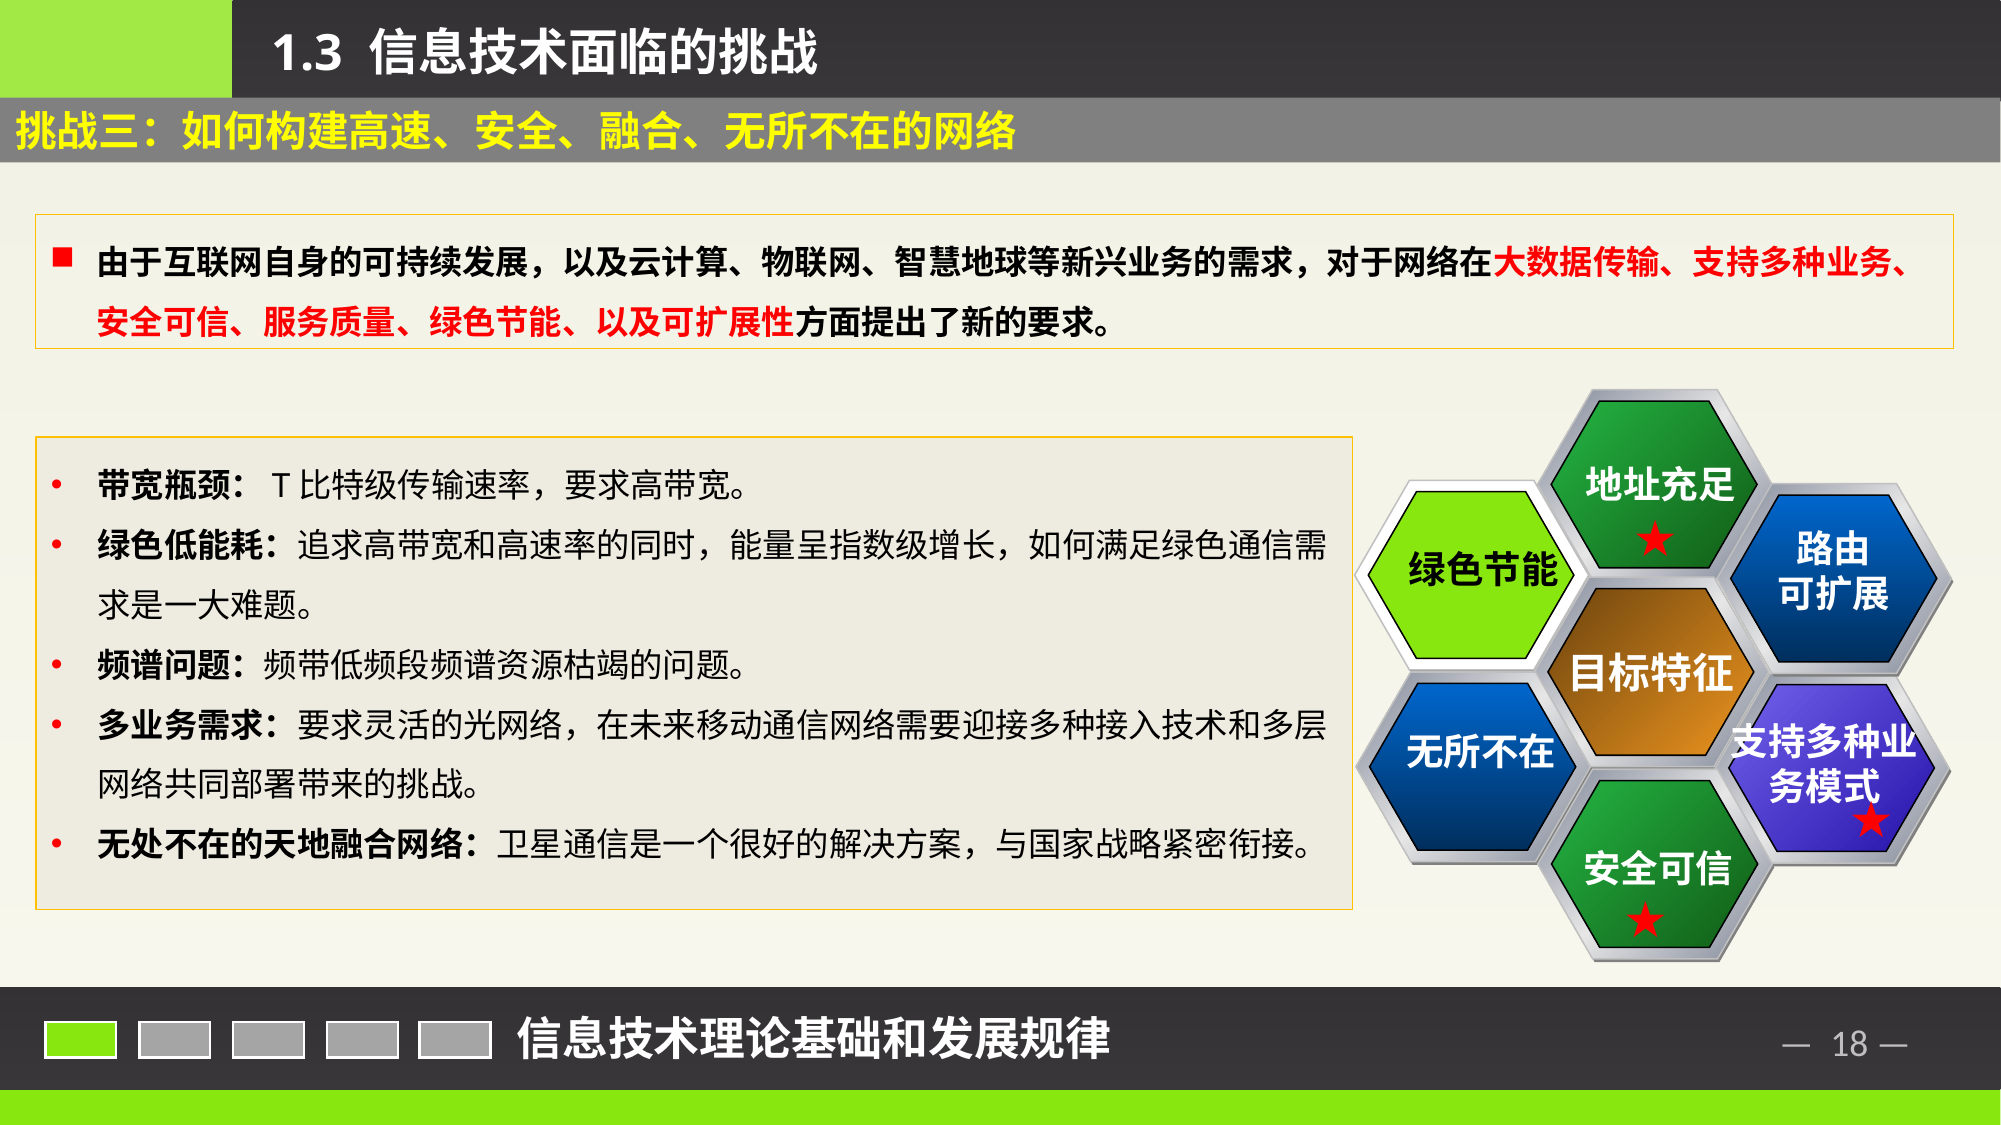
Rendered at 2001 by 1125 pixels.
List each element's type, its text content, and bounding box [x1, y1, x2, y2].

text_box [1354, 389, 1954, 963]
text_box 带宽瓶颈：T比特级传输速率，要求高带宽。 绿色低能耗：追求高带宽和高速率的同时，能量呈指数级增长，如何满足绿色通信需求是一大难题。 频谱问题：频带低频段频谱资源枯竭的问题。 多业务需求：要求灵活的光网络，在未来移动通信网络需要迎接多种接入技术和多层网络共同部署带来的挑战。 无处不在的天地融合网络：卫星通信是一个很好的解决方案，与国家战略紧密衔接。 [35, 436, 1353, 910]
text_box [233, 1022, 304, 1058]
text_box 挑战三：如何构建高速、安全、融合、无所不在的网络 [0, 97, 2001, 163]
text_box [419, 1022, 491, 1058]
text_box 信息技术理论基础和发展规律 [502, 1002, 1142, 1072]
text_box [45, 1022, 117, 1058]
text_box 1.3 信息技术面临的挑战 [257, 13, 1310, 88]
text_box [232, 0, 2001, 97]
text_box 由于互联网自身的可持续发展，以及云计算、物联网、智慧地球等新兴业务的需求，对于网络在大数据传输、支持多种业务、安全可信、服务质量、绿色节能、以及可扩展性方面提出了新的要求。 [35, 214, 1954, 349]
text_box [0, 0, 232, 97]
text_box [327, 1022, 398, 1058]
text_box [139, 1022, 211, 1058]
